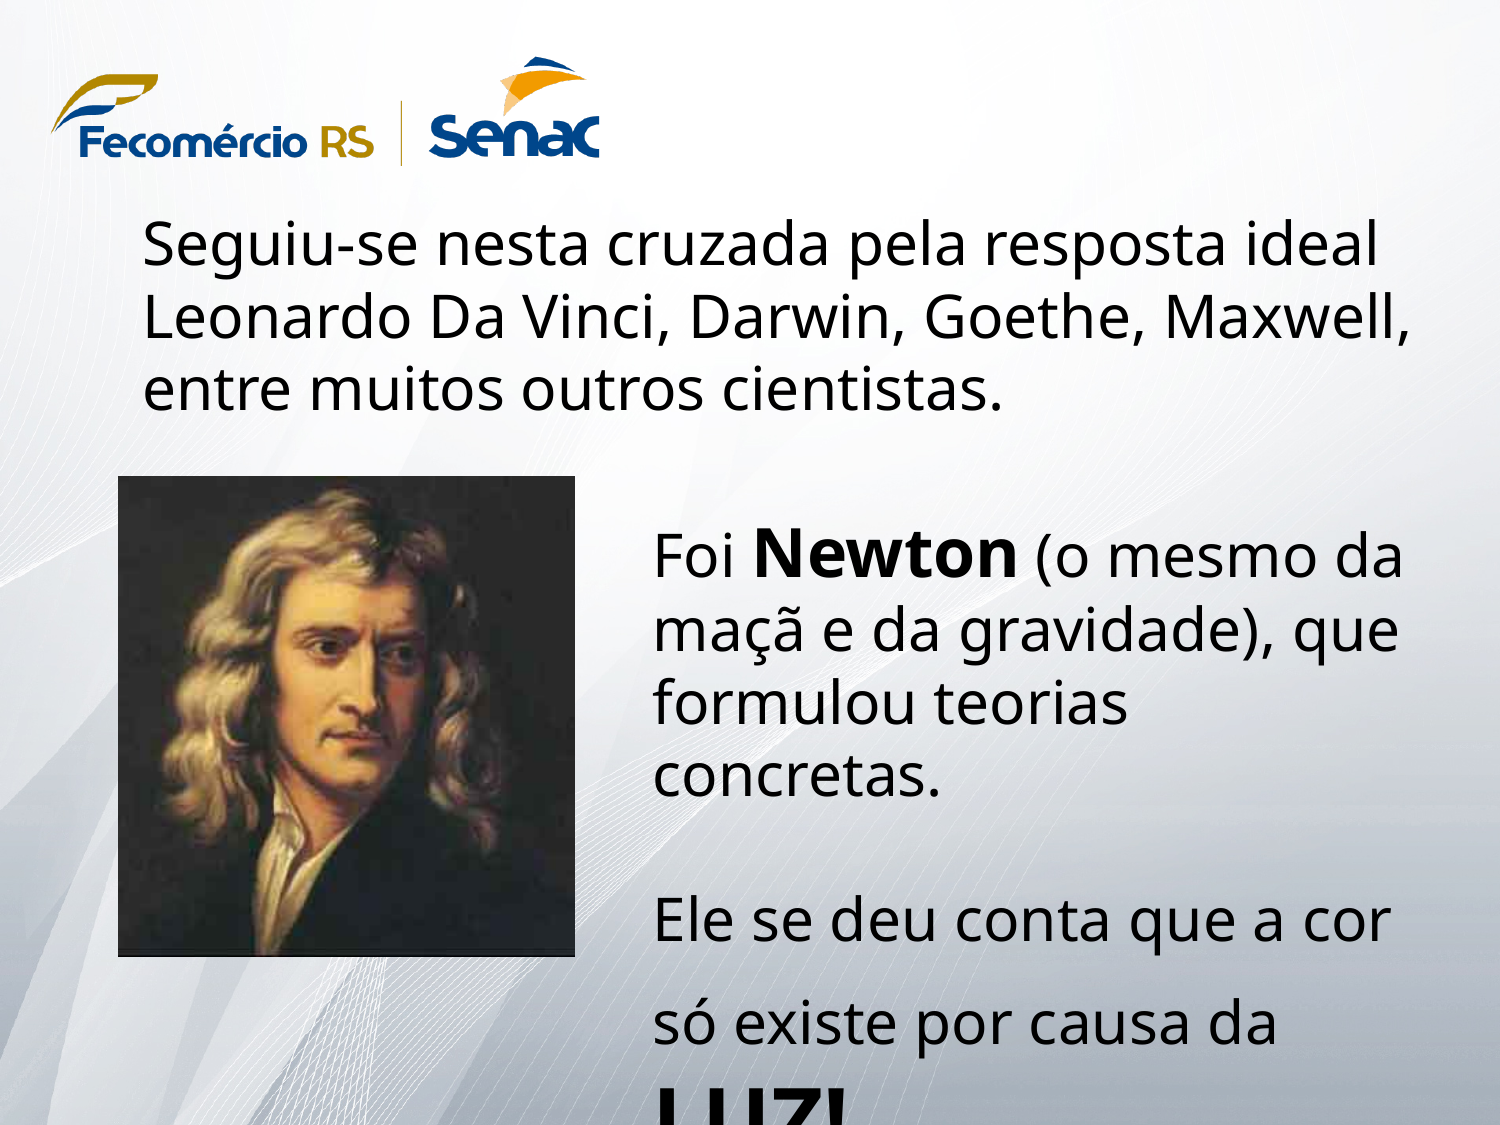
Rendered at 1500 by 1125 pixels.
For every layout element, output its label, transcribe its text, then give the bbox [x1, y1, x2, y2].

text_box Foi Newton (o mesmo da maçã e da gravidade), que formulou teorias concretas. Ele se deu conta que a cor só existe por causa da LUZ! [574, 429, 1435, 1125]
list Seguiu-se nesta cruzada pela resposta ideal Leonardo Da Vinci, Darwin, Goethe, Maxwell, entre muitos outros cientistas. [142, 205, 1417, 442]
picture [0, 0, 1500, 1125]
